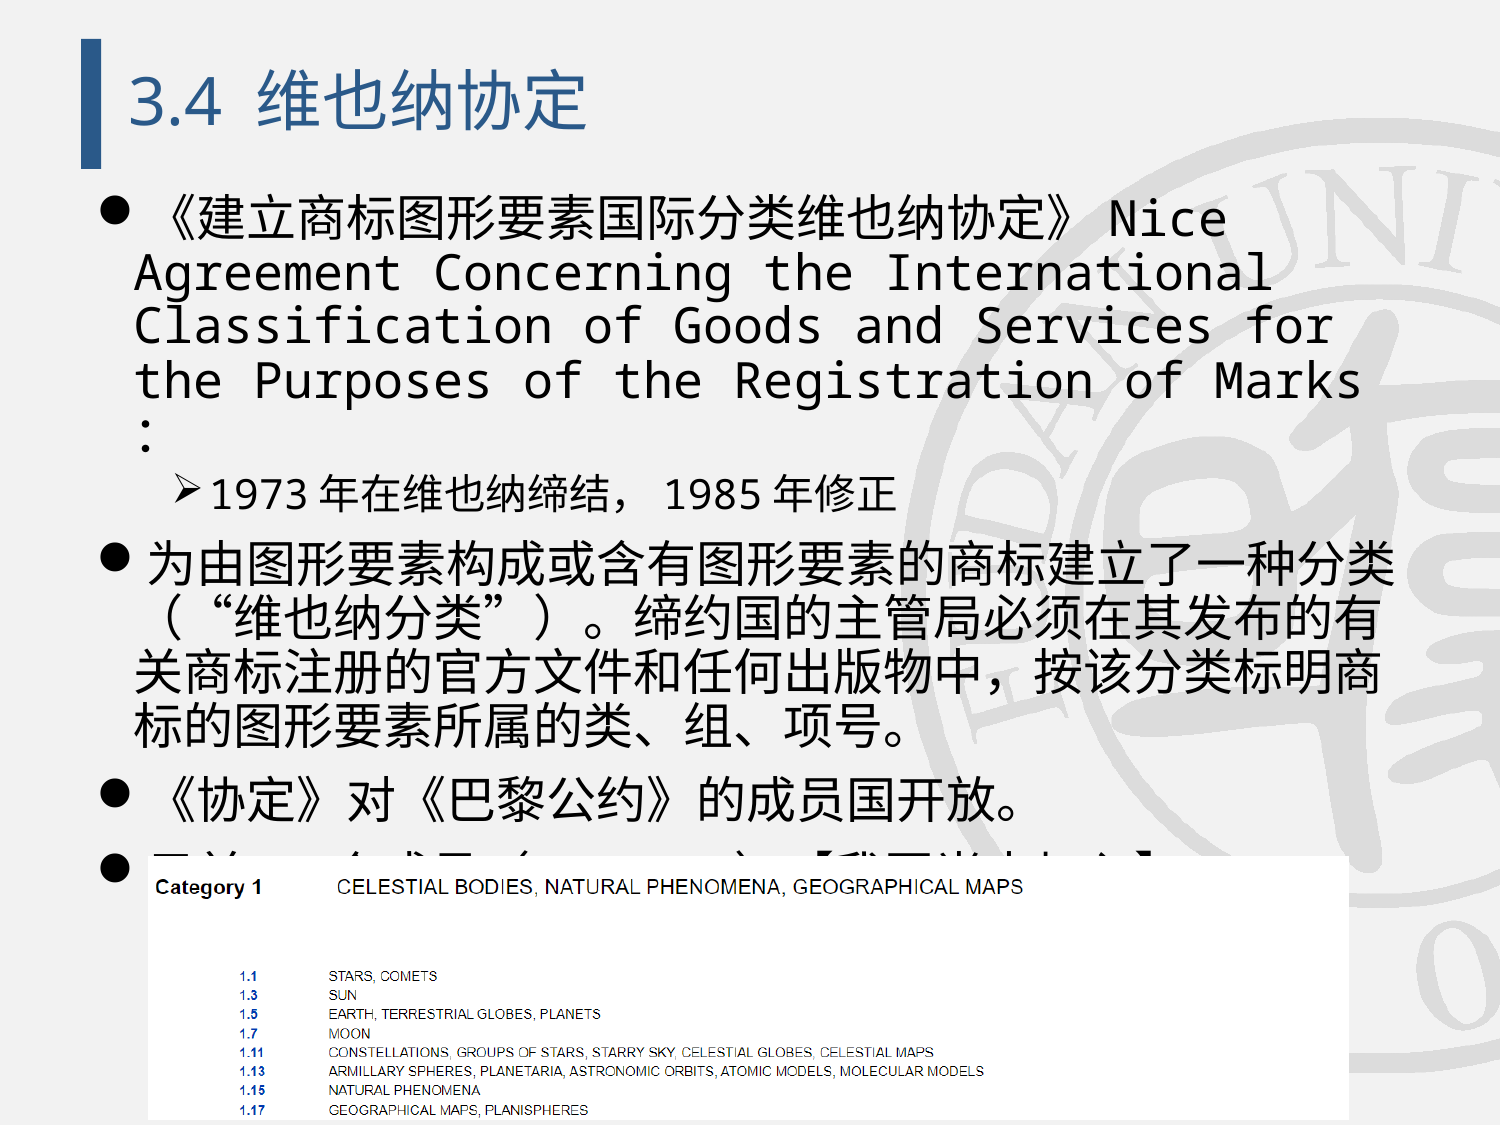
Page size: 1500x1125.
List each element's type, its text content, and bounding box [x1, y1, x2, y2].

title 3.4 维也纳协定 [113, 49, 1387, 159]
list 《建立商标图形要素国际分类维也纳协定》Nice Agreement Concerning the International Classification of Goods and Services for the Purposes of the Registration of Marks ： 1973年在维也纳缔结，1985年修正 为由图形要素构成或含有图形要素的商标建立了一种分类（“维也纳分类”）。缔约国的主管局必须在其发布的有关商标注册的官方文件和任何出版物中，按该分类标明商标的图形要素所属的类、组、项号。 《协定》对《巴黎公约》的成员国开放。 目前38个成员（2024.3）【我国尚未加入】 [81, 185, 1417, 1014]
picture [148, 856, 1349, 1120]
